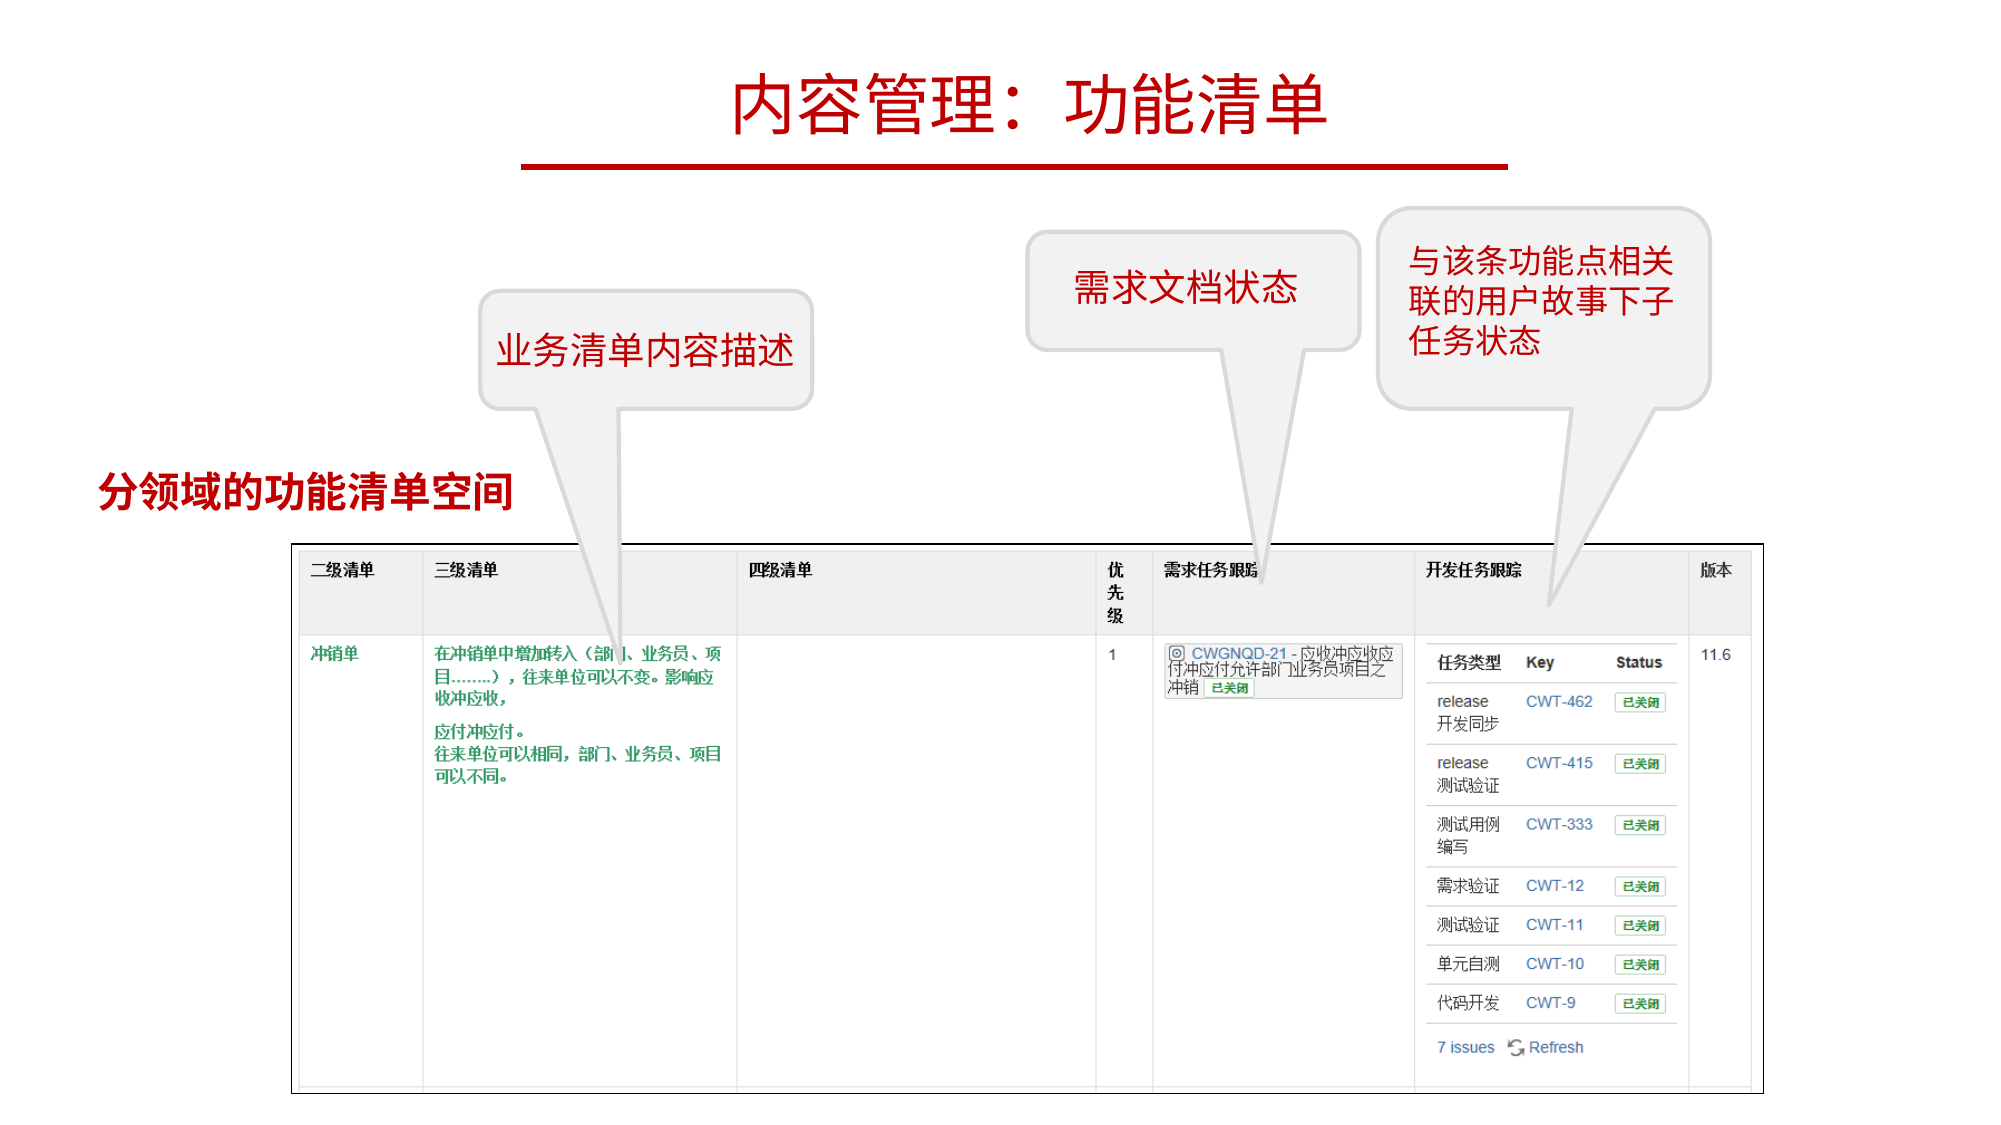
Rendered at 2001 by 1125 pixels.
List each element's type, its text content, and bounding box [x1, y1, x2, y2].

text_box 与该条功能点相关联的用户故事下子任务状态 [1394, 232, 1694, 368]
text_box 业务清单内容描述 [480, 319, 818, 380]
text_box 内容管理：功能清单 [714, 33, 1562, 184]
picture [291, 544, 1764, 1094]
text_box [1375, 205, 1713, 543]
text_box 分领域的功能清单空间 [82, 458, 530, 524]
text_box [1025, 229, 1362, 543]
text_box [478, 288, 815, 543]
text_box 需求文档状态 [1059, 256, 1319, 317]
